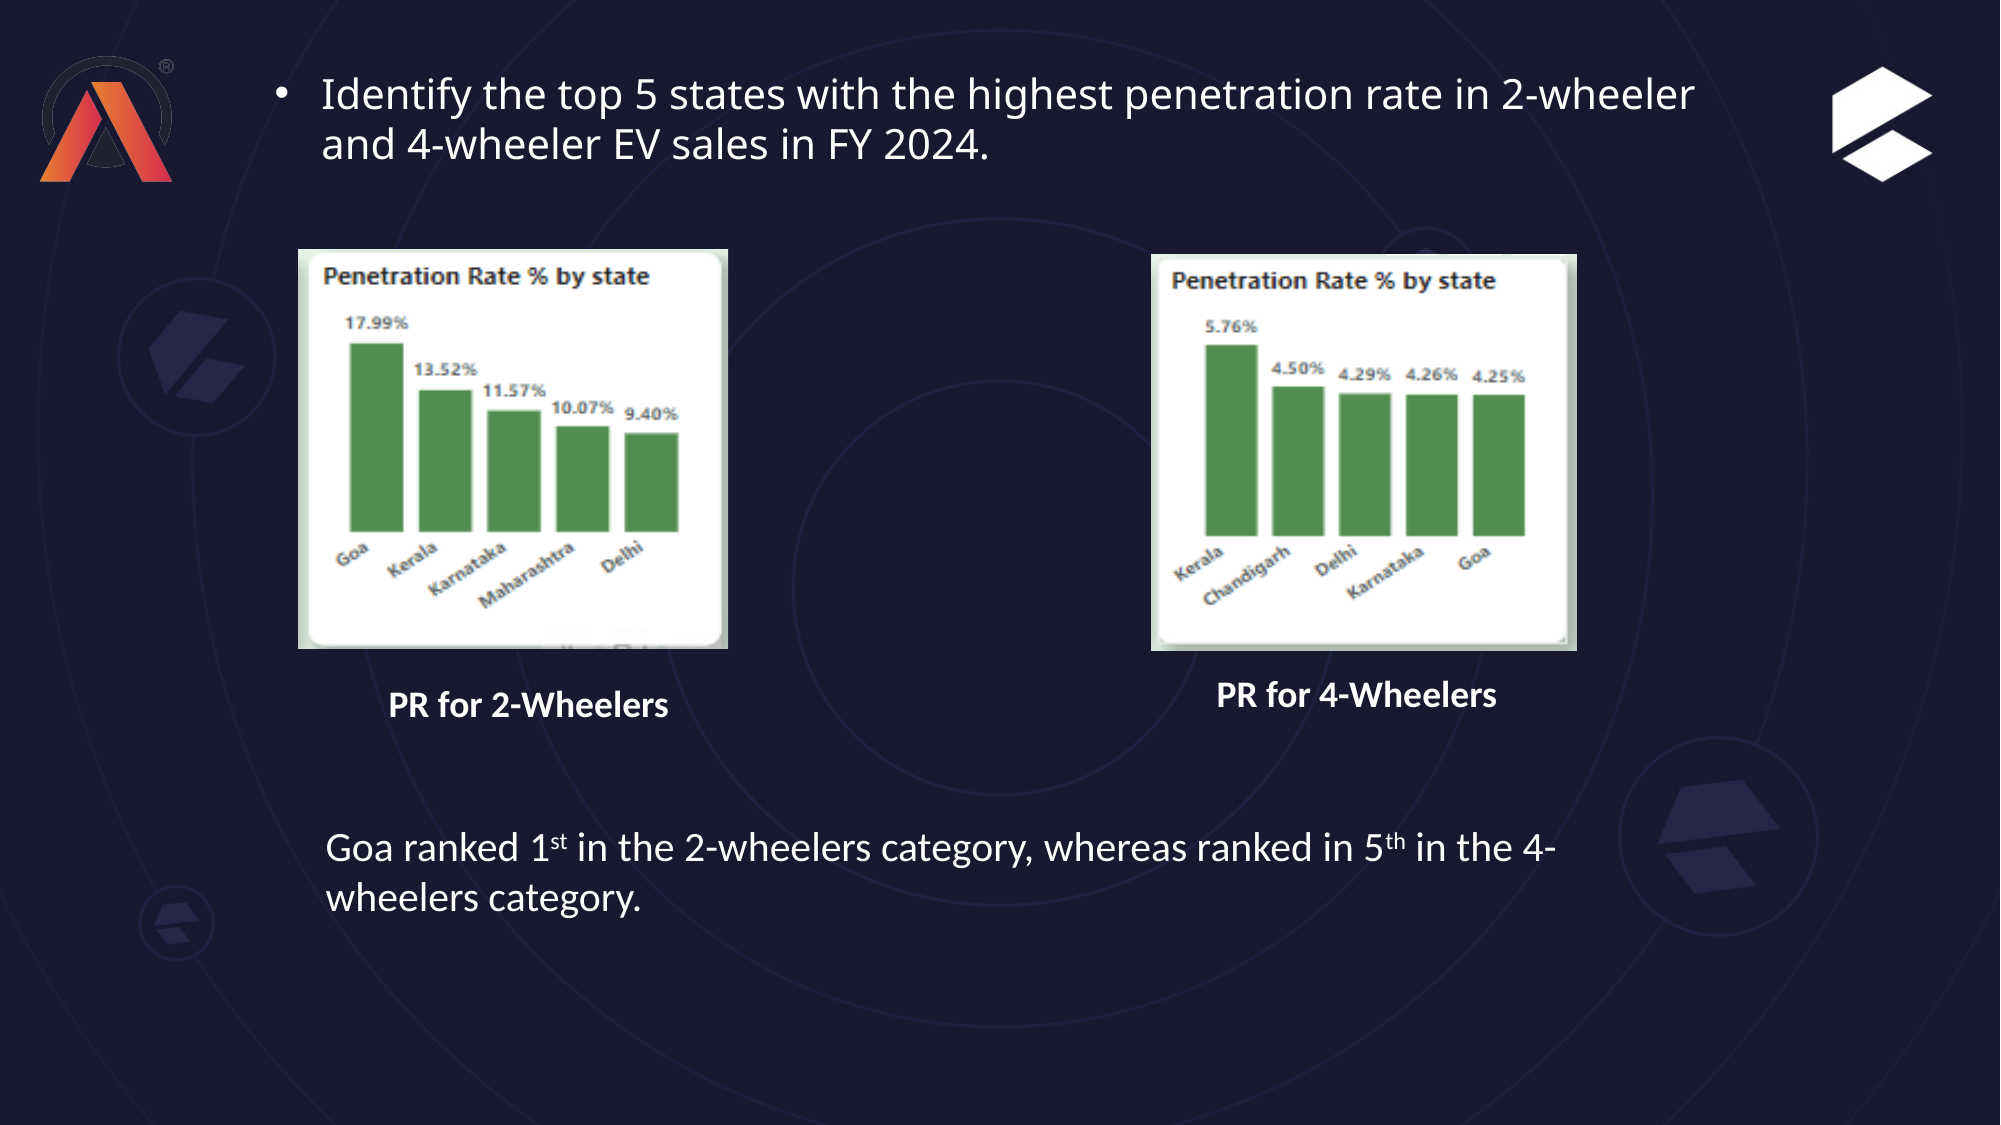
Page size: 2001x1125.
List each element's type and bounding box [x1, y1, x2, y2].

list [0, 0, 2000, 1125]
picture [298, 249, 729, 649]
picture [38, 53, 178, 184]
picture [1151, 254, 1577, 651]
